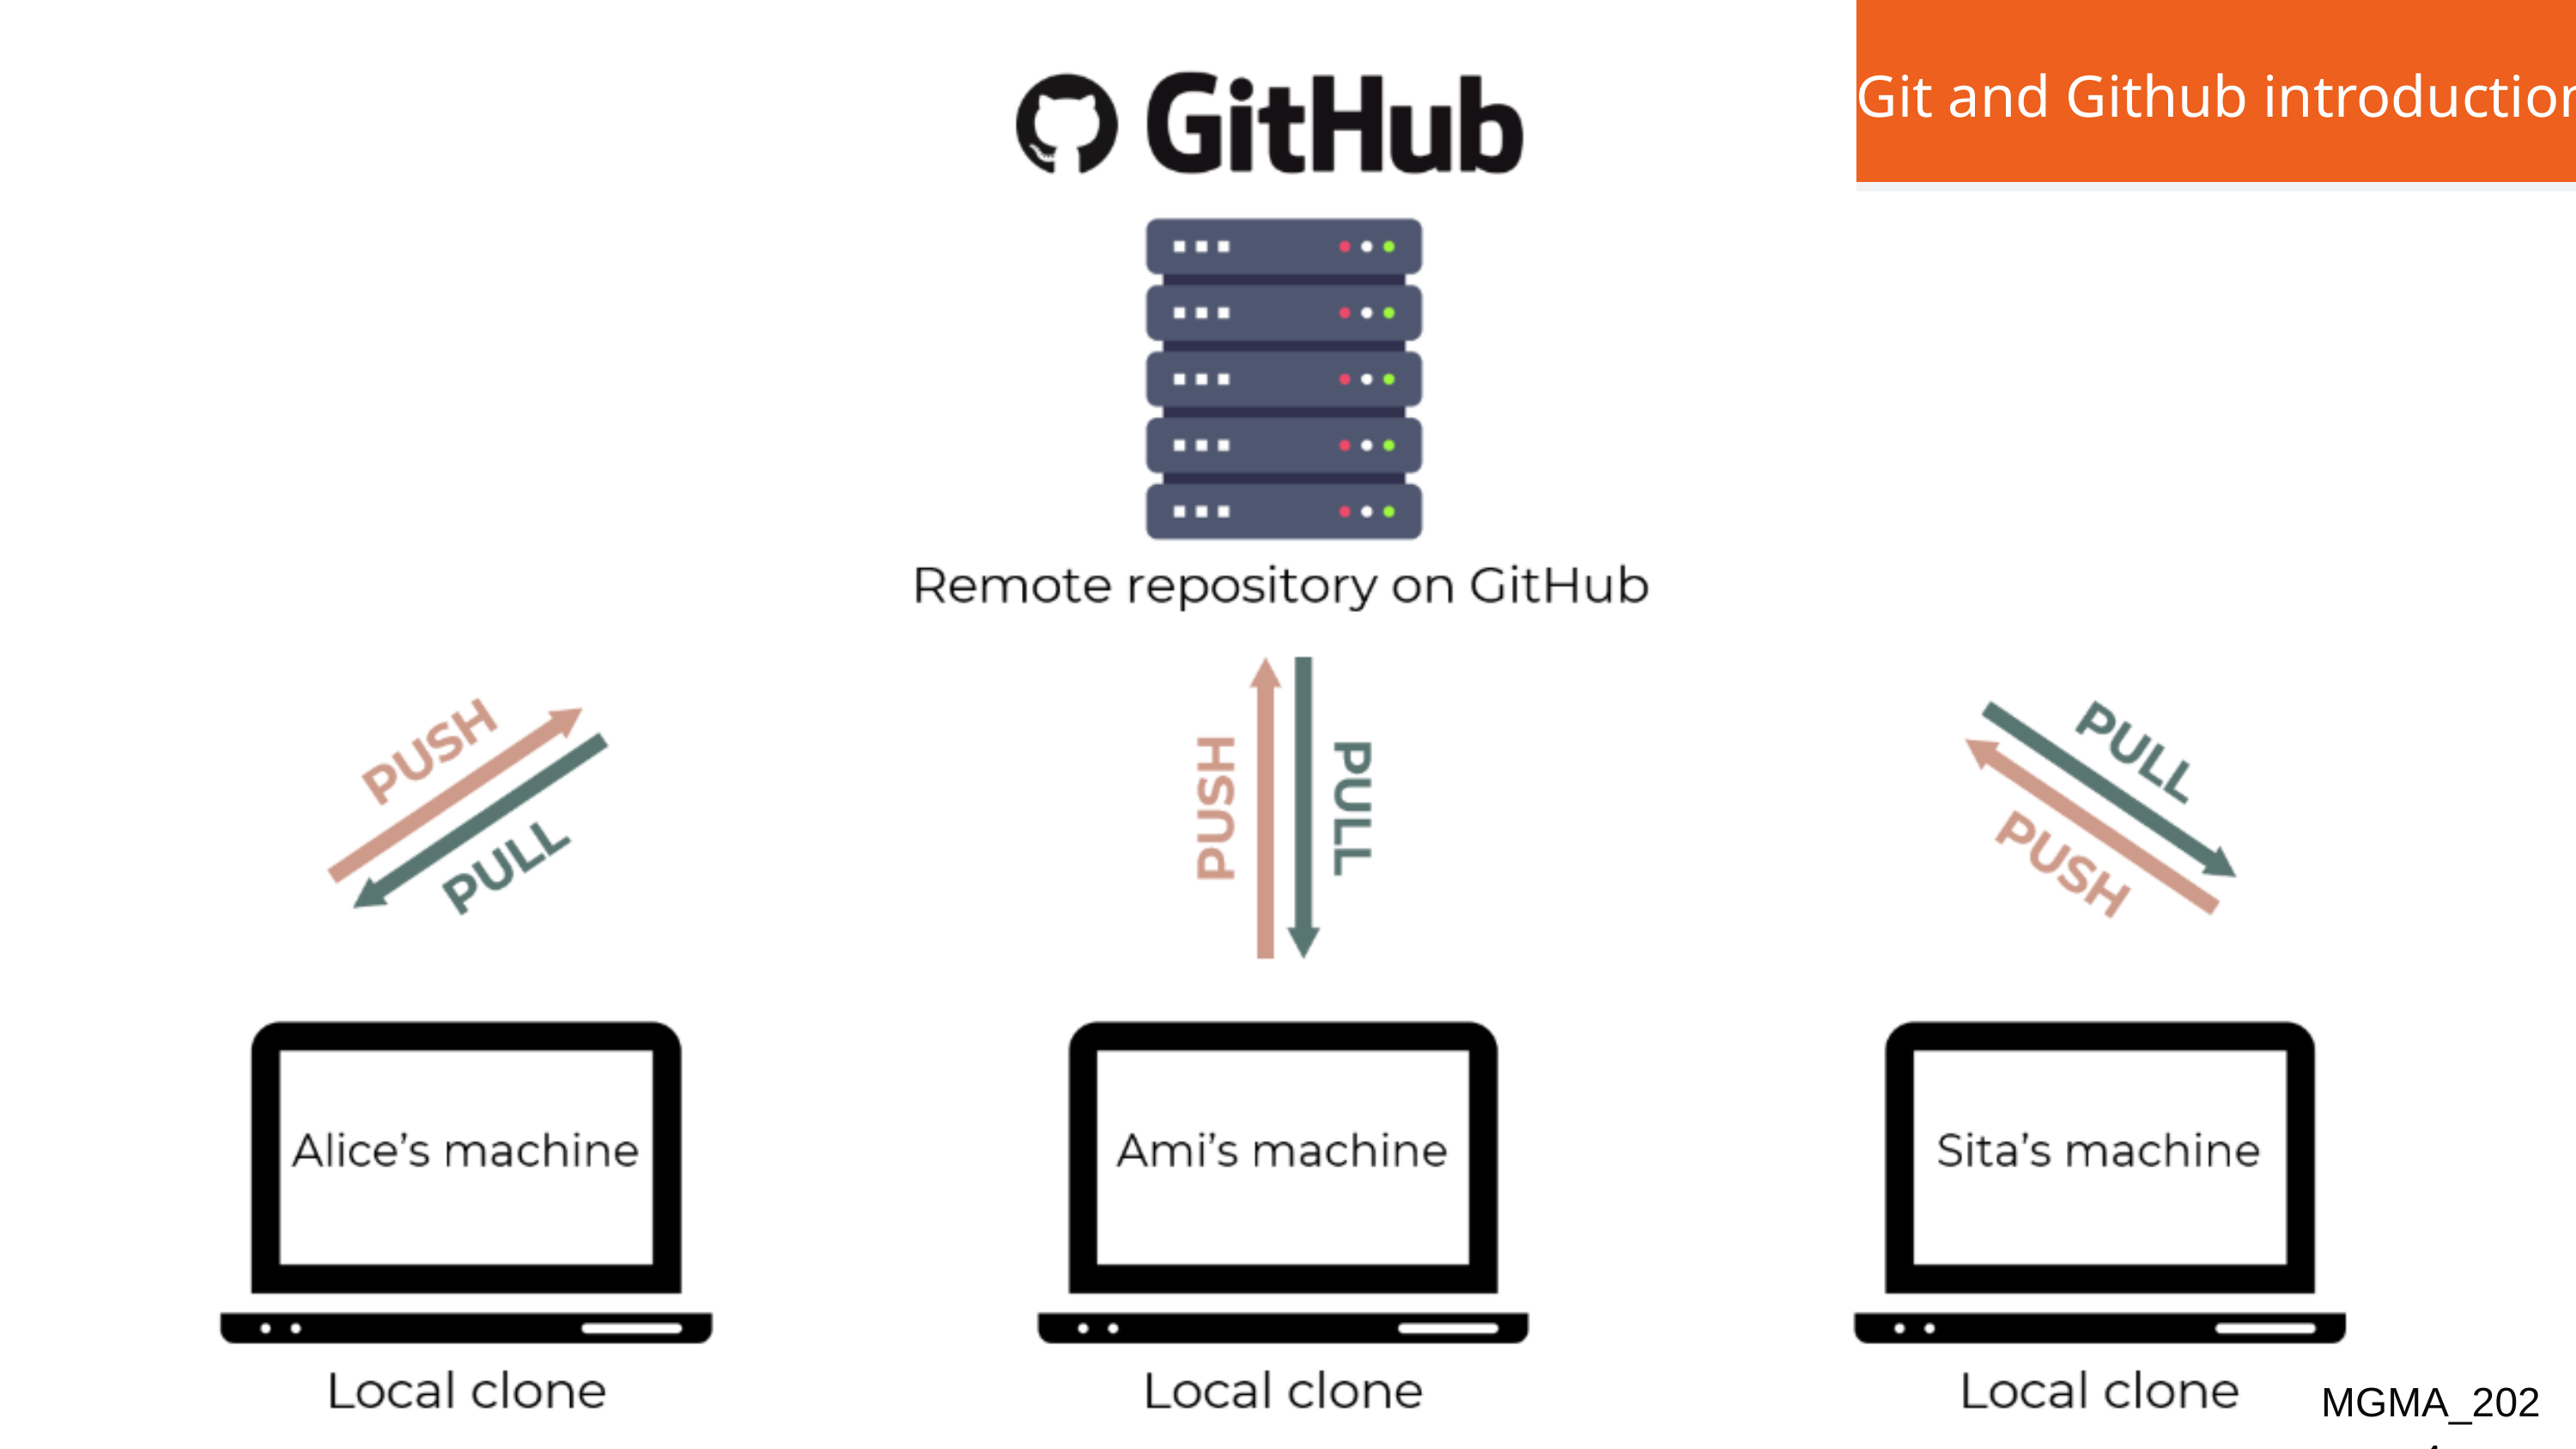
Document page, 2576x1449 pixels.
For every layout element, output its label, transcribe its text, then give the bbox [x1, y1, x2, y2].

text_box MGMA_2024 [2310, 1367, 2553, 1449]
table_header Git and Github introduction [1856, 0, 2576, 182]
text_box [55, 0, 2521, 1419]
